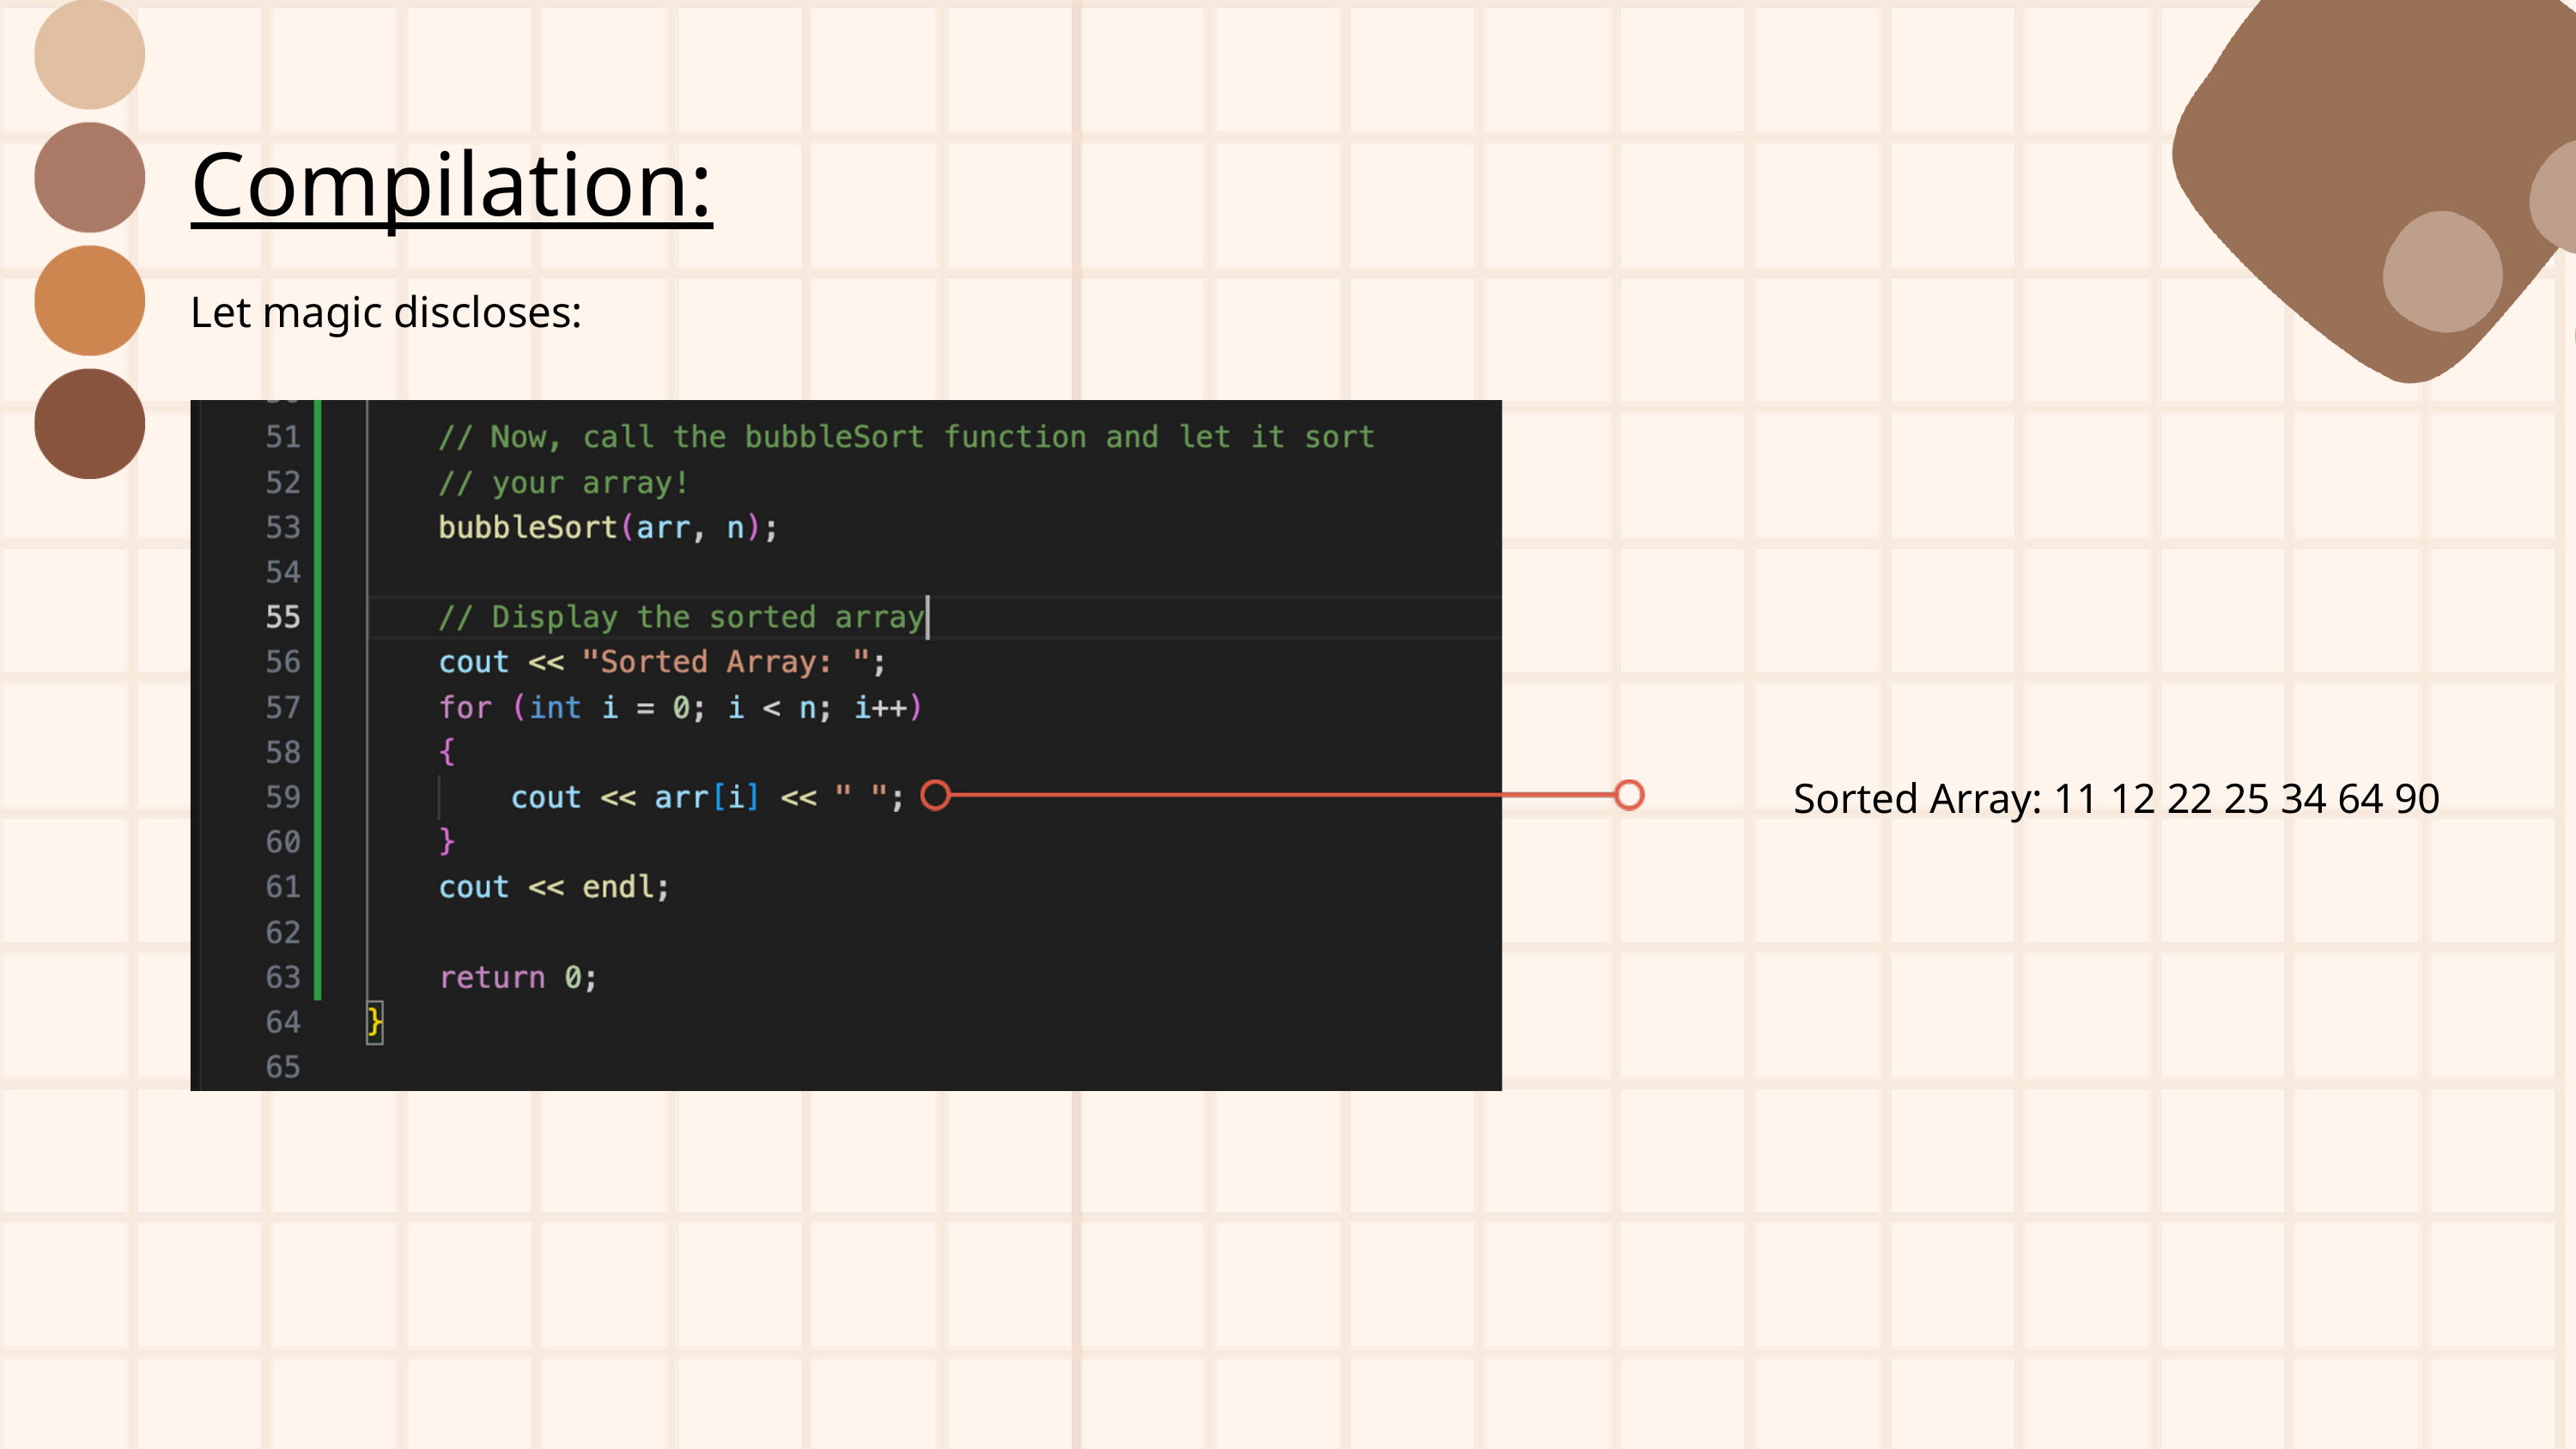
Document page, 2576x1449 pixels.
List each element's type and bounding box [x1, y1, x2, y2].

text_box [0, 0, 2576, 1449]
